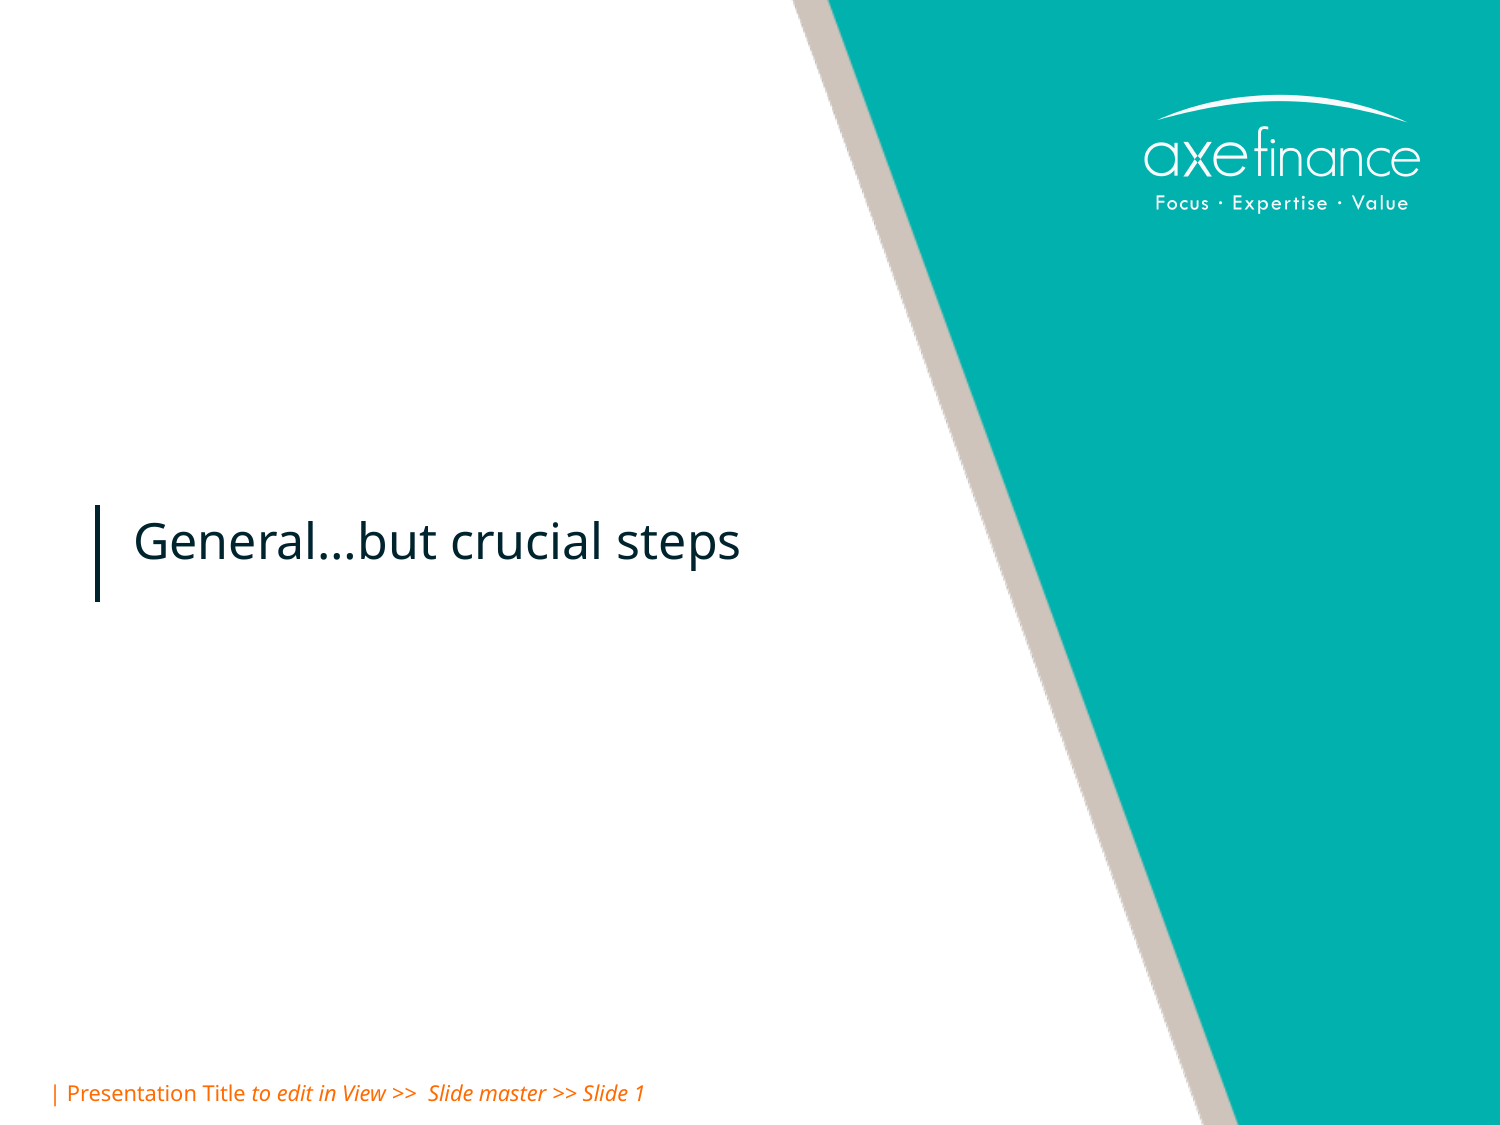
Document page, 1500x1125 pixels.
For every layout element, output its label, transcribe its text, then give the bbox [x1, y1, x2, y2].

list General…but crucial steps [118, 502, 789, 600]
picture [789, 0, 1500, 1125]
